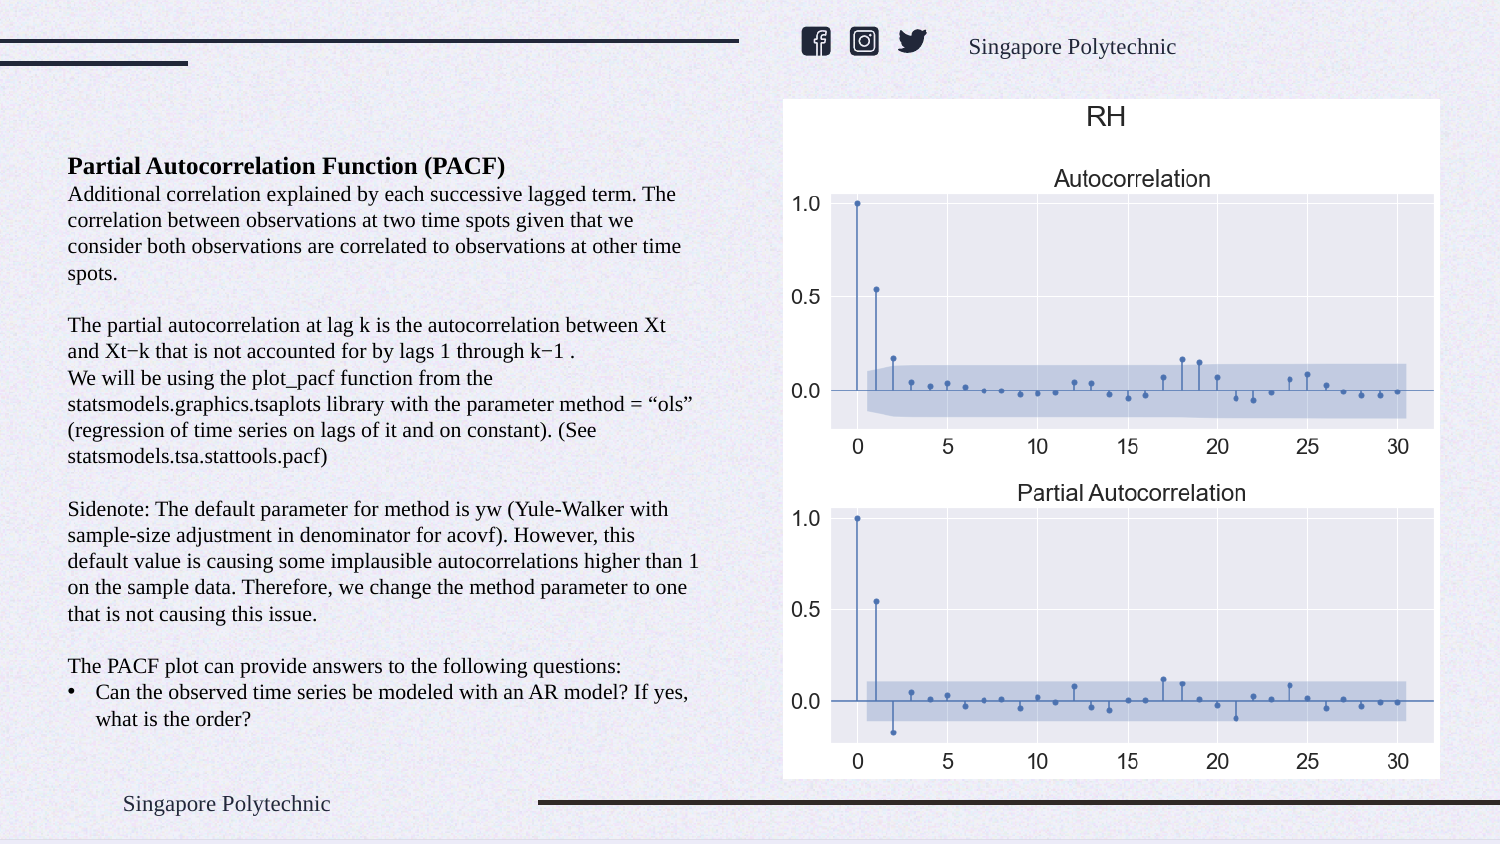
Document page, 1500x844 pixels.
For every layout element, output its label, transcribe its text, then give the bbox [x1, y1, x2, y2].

text_box Partial Autocorrelation Function (PACF) Additional correlation explained by each successive lagged term. The correlation between observations at two time spots given that we consider both observations are correlated to observations at other time spots. The partial autocorrelation at lag k is the autocorrelation between Xt and Xt−k that is not accounted for by lags 1 through k−1 . We will be using the plot_pacf function from the statsmodels.graphics.tsaplots library with the parameter method = “ols” (regression of time series on lags of it and on constant). (See statsmodels.tsa.stattools.pacf) Sidenote: The default parameter for method is yw (Yule-Walker with sample-size adjustment in denominator for acovf). However, this default value is causing some implausible autocorrelations higher than 1 on the sample data. Therefore, we change the method parameter to one that is not causing this issue. The PACF plot can provide answers to the following questions: Can the observed time series be modeled with an AR model? If yes, what is the order? [52, 142, 717, 738]
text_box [801, 26, 928, 56]
picture [0, 0, 1500, 844]
text_box Singapore Polytechnic [108, 778, 548, 827]
text_box Singapore Polytechnic [953, 21, 1394, 70]
